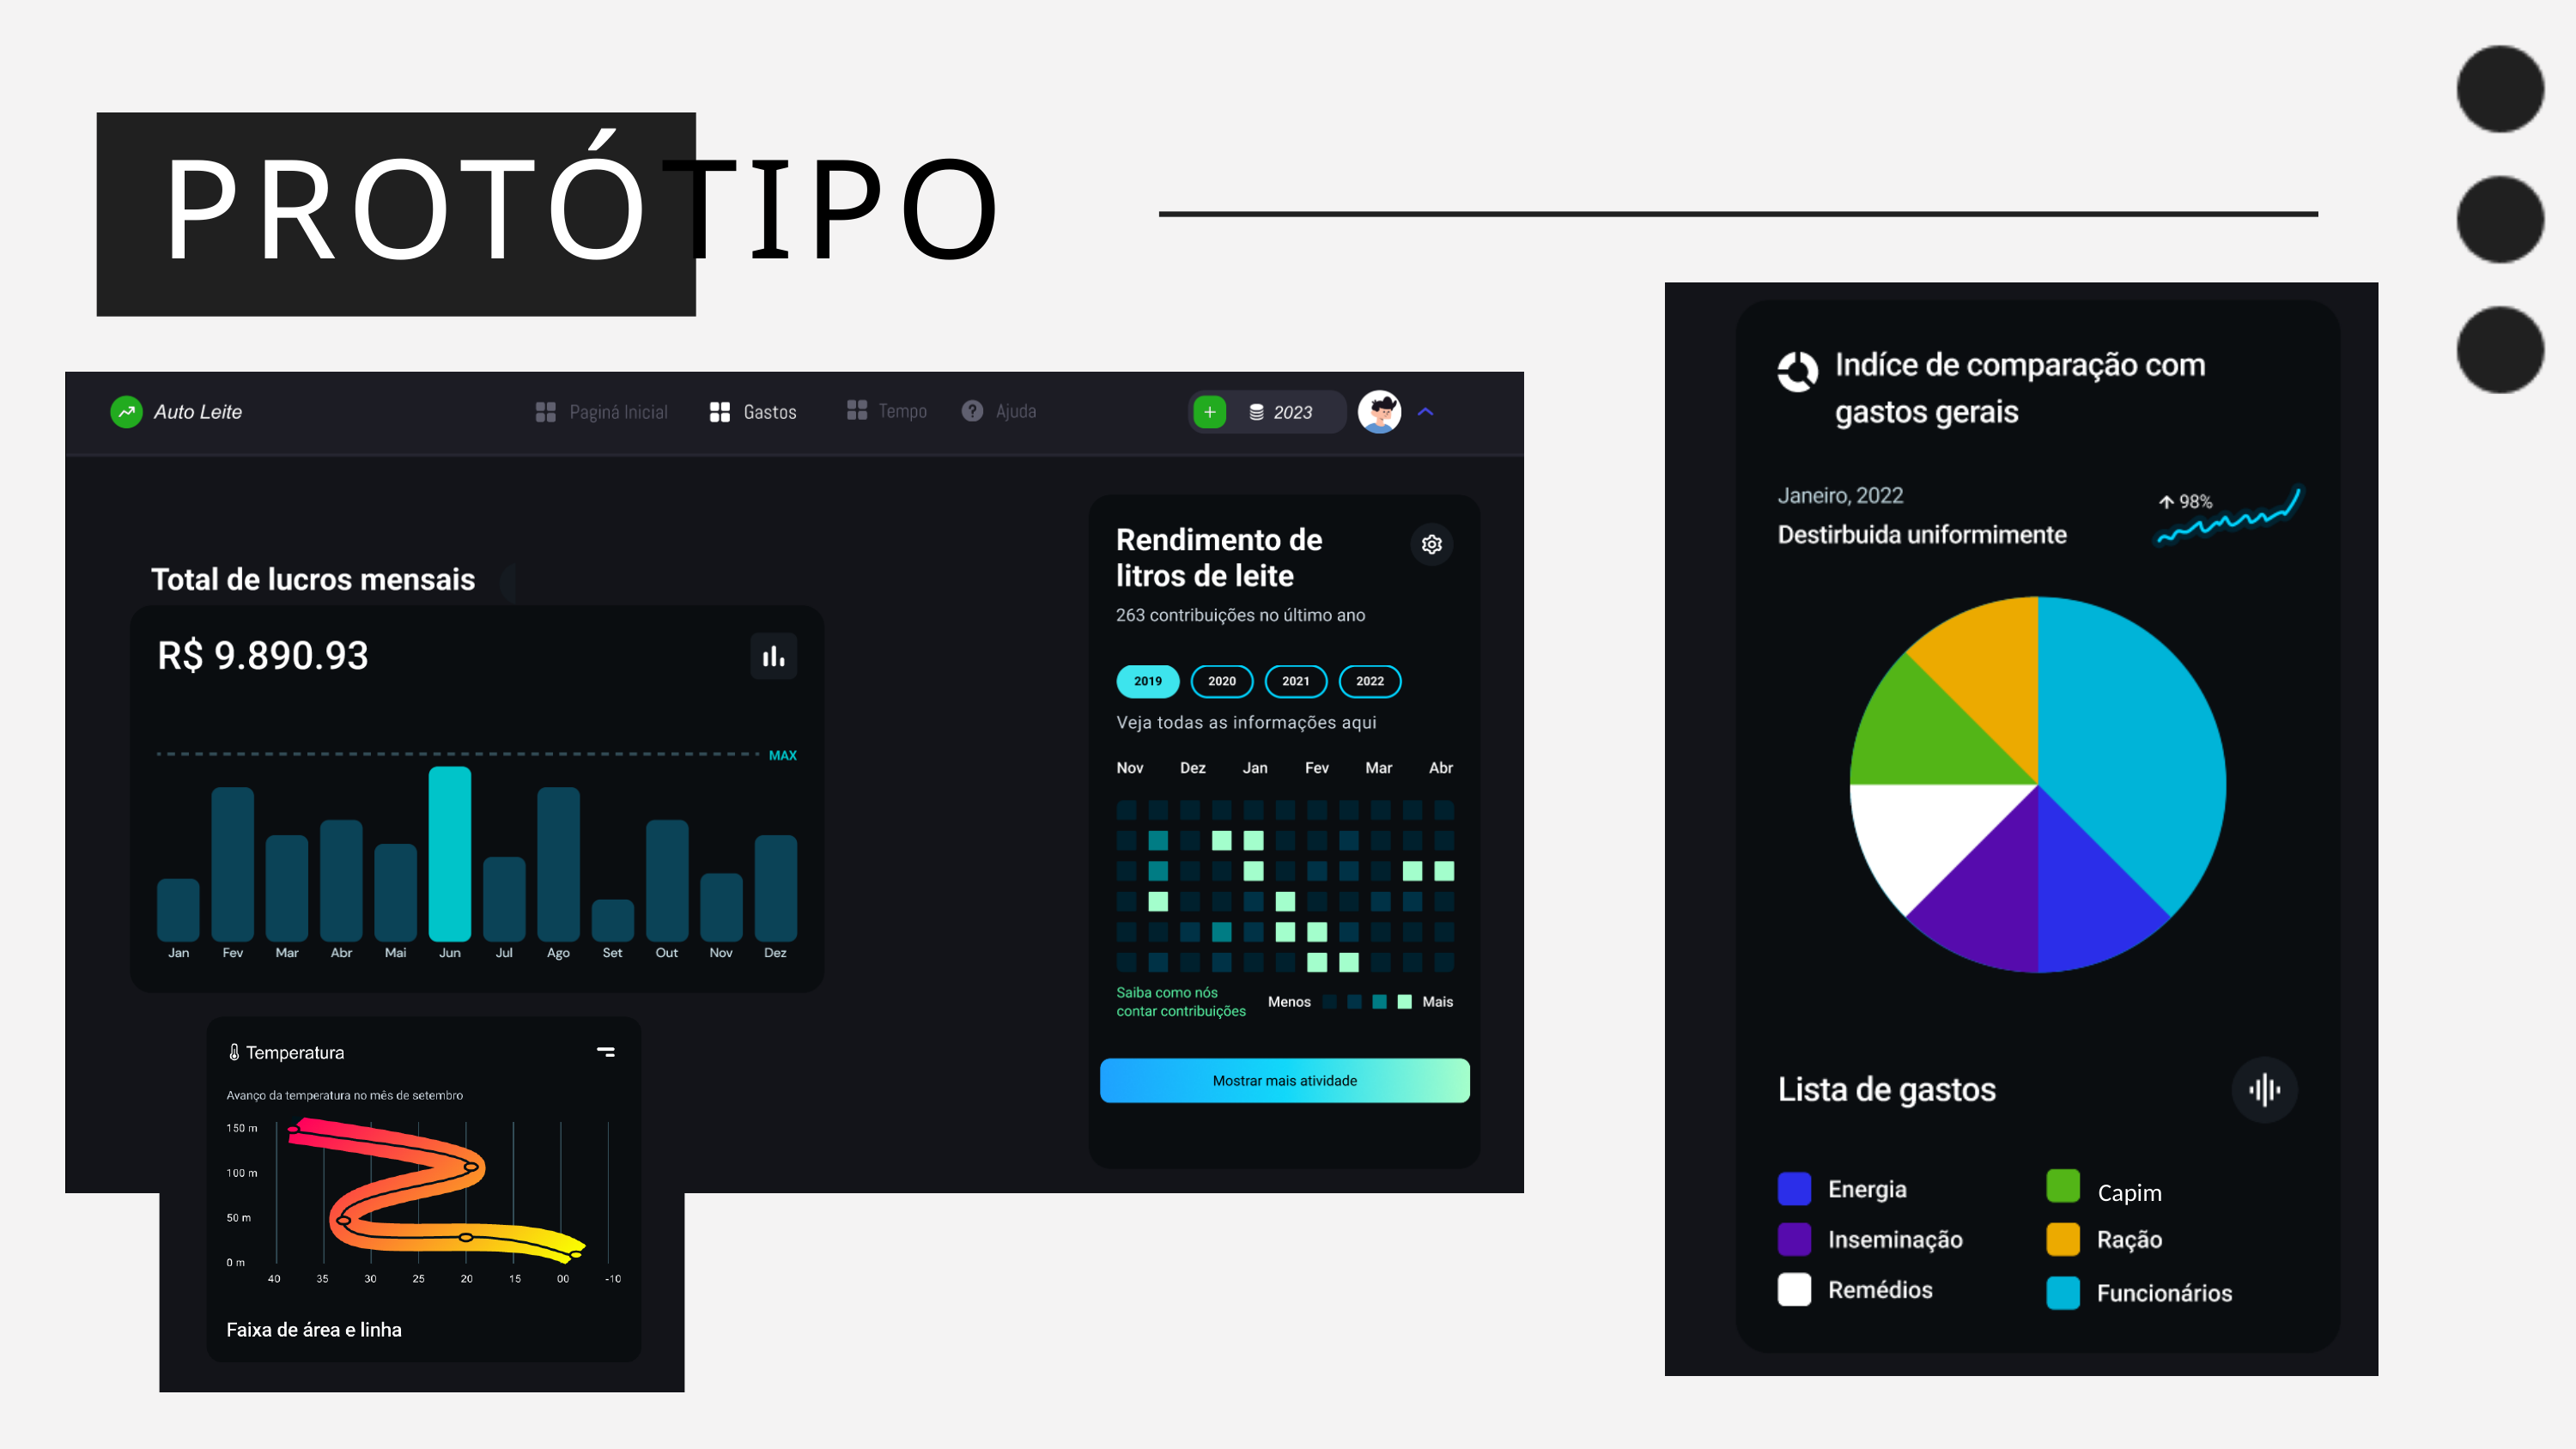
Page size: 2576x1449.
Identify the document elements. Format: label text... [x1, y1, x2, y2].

picture [2447, 39, 2458, 394]
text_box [2458, 27, 2576, 406]
text_box [96, 112, 696, 317]
text_box PROTÓTIPO [159, 134, 1496, 287]
picture [1665, 282, 2379, 1377]
text_box [1496, 211, 2318, 217]
picture [65, 372, 1524, 1393]
